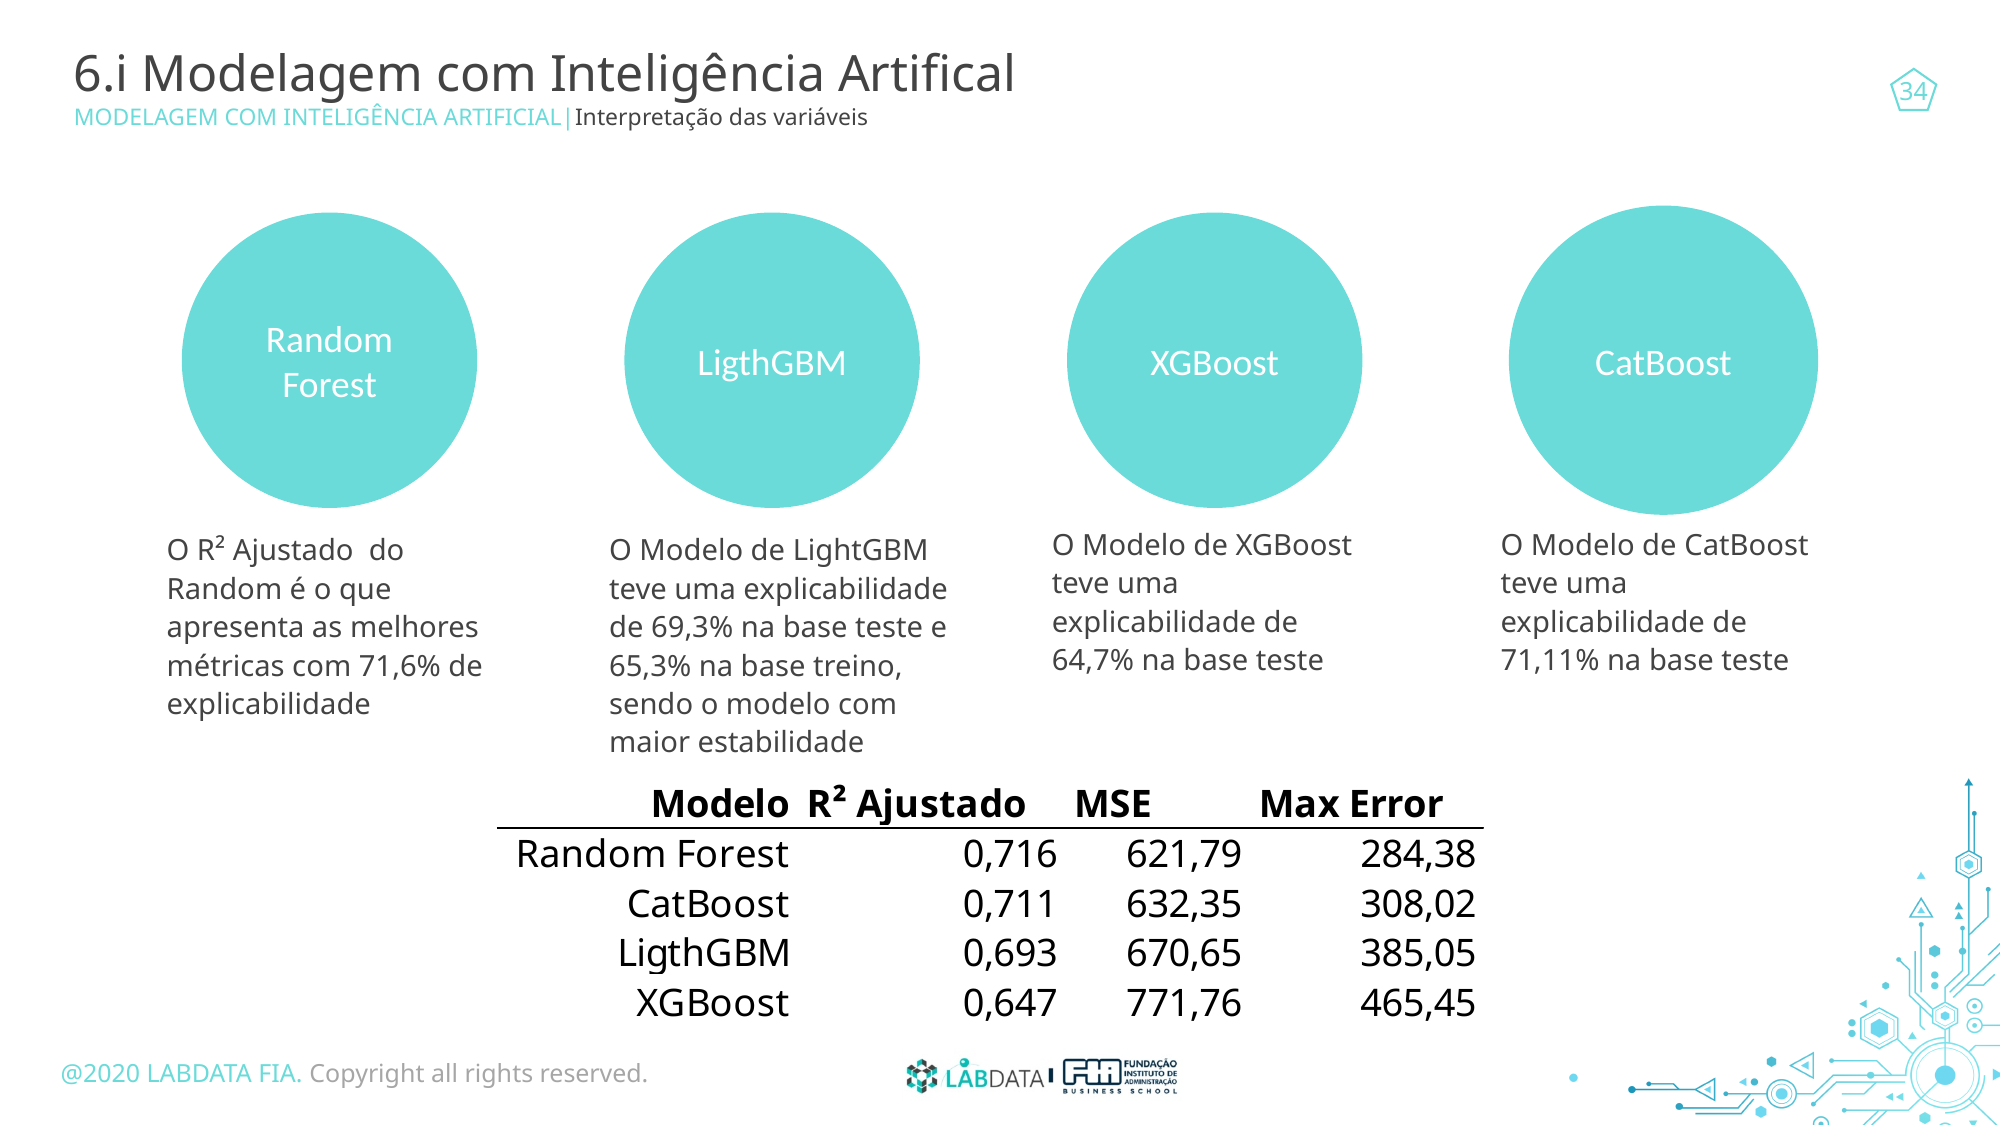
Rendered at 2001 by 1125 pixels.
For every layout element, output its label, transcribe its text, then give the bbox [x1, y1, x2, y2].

text_box O R² Ajustado do Random é o que apresenta as melhores métricas com 71,6% de explicabilidade [151, 520, 507, 767]
text_box CatBoost [1508, 205, 1819, 515]
text_box O Modelo de LightGBM teve uma explicabilidade de 69,3% na base teste e 65,3% na base treino, sendo o modelo com maior estabilidade [594, 520, 982, 767]
picture [902, 1046, 1183, 1101]
text_box O Modelo de CatBoost teve uma explicabilidade de 71,11% na base teste [1485, 515, 1842, 684]
text_box LigthGBM [624, 212, 920, 508]
picture [1569, 778, 2000, 1125]
text_box XGBoost [1067, 212, 1363, 508]
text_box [496, 777, 1486, 1029]
slide_number @2020 LABDATA FIA. Copyright all rights reserved. [45, 1042, 721, 1103]
text_box 6.i Modelagem com Inteligência Artifical MODELAGEM COM INTELIGÊNCIA ARTIFICIAL|Interpretação das variáveis [58, 27, 1146, 145]
text_box 34 [1873, 62, 1943, 123]
text_box Random Forest [181, 212, 478, 508]
text_box O Modelo de XGBoost teve uma explicabilidade de 64,7% na base teste [1037, 515, 1393, 684]
text_box [1890, 67, 1938, 112]
